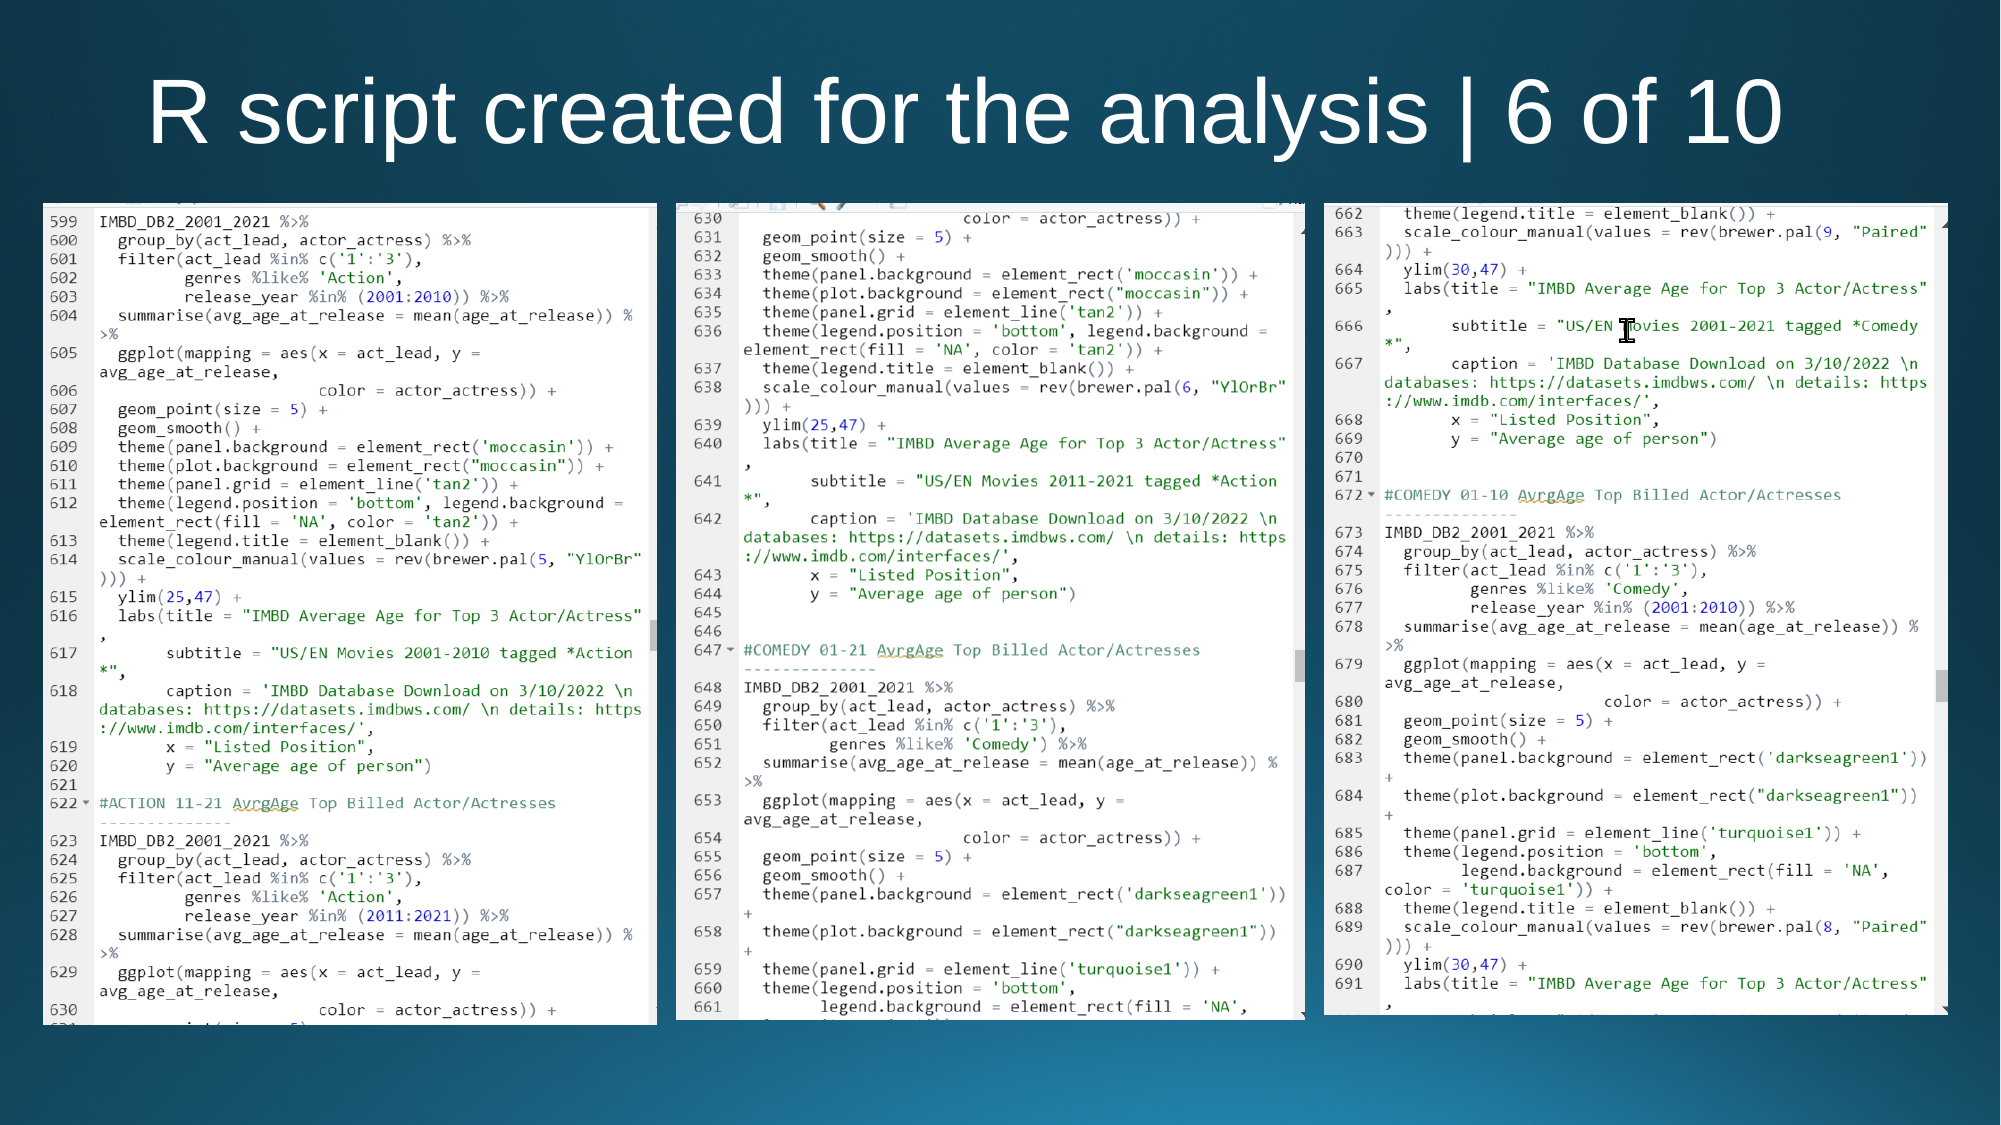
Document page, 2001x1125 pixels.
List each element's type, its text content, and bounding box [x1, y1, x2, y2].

text_box [657, 260, 676, 1014]
text_box [1305, 260, 1324, 1014]
title R script created for the analysis | 6 of 10 [131, 57, 1856, 172]
picture [0, 0, 2001, 1125]
